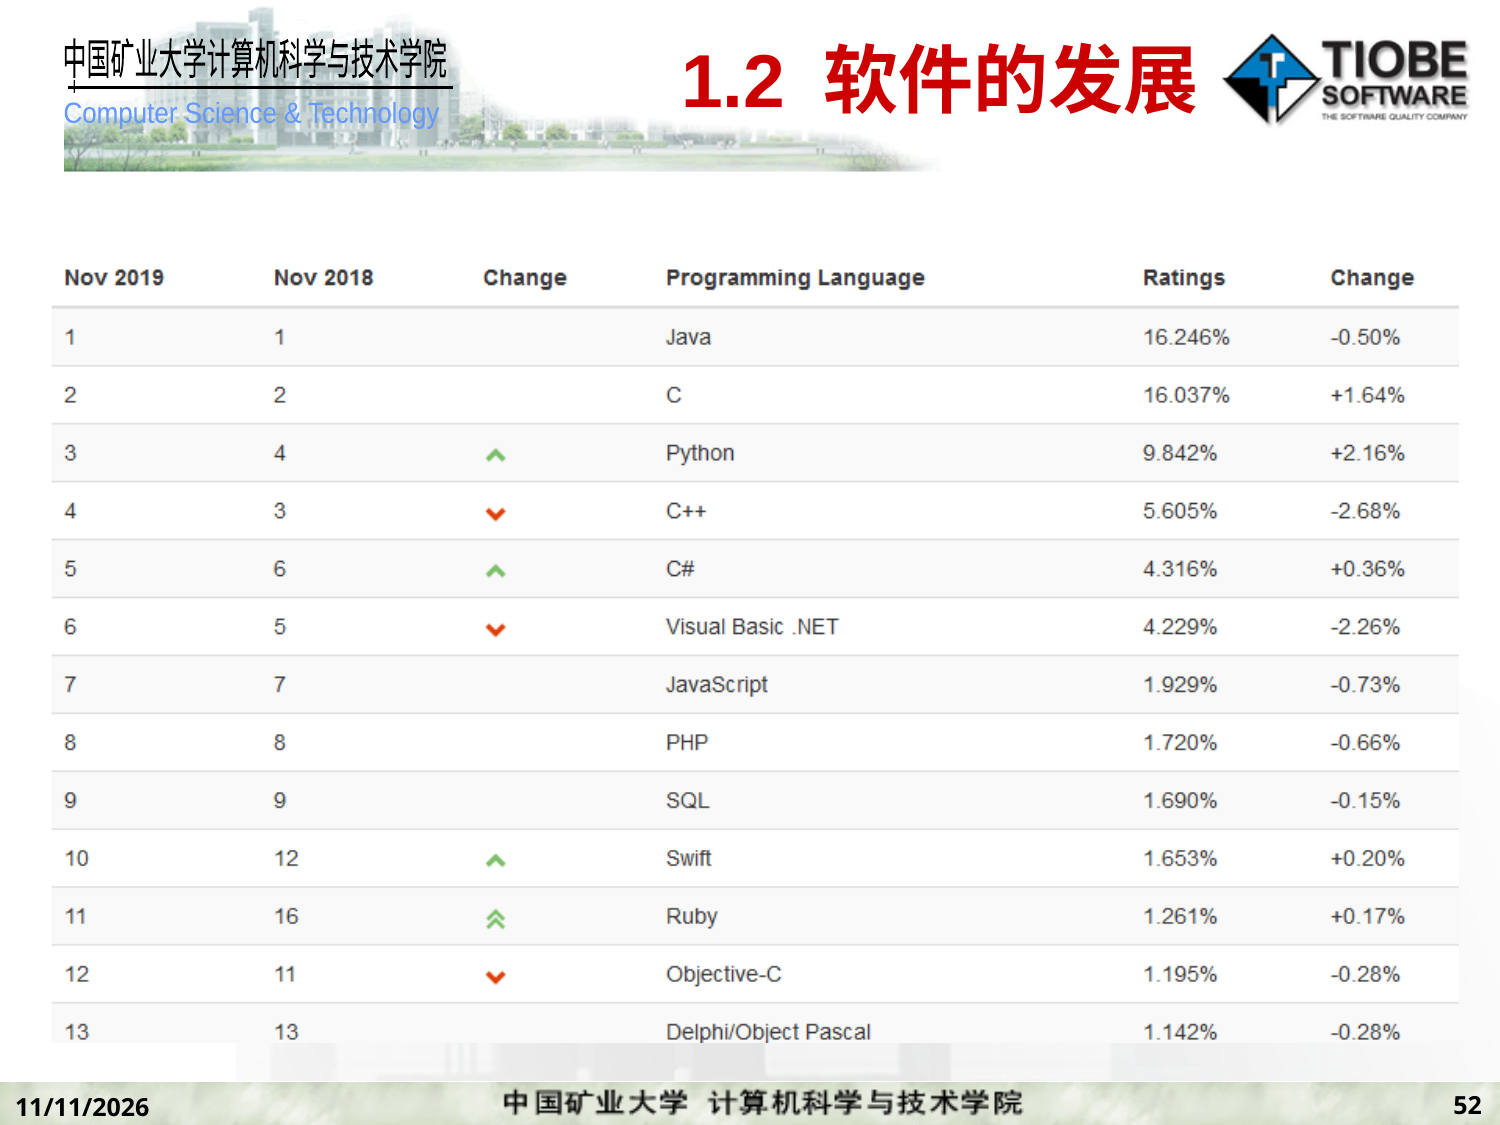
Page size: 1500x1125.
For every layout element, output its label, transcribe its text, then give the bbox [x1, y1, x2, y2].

title 1.2 软件的发展 [478, 14, 1210, 141]
picture [64, 0, 954, 175]
picture [41, 262, 1459, 1043]
picture [1215, 0, 1489, 160]
slide_number 52 [1364, 1082, 1500, 1125]
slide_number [0, 1083, 313, 1125]
picture [67, 50, 73, 60]
picture [76, 50, 82, 60]
picture [0, 1082, 1364, 1125]
